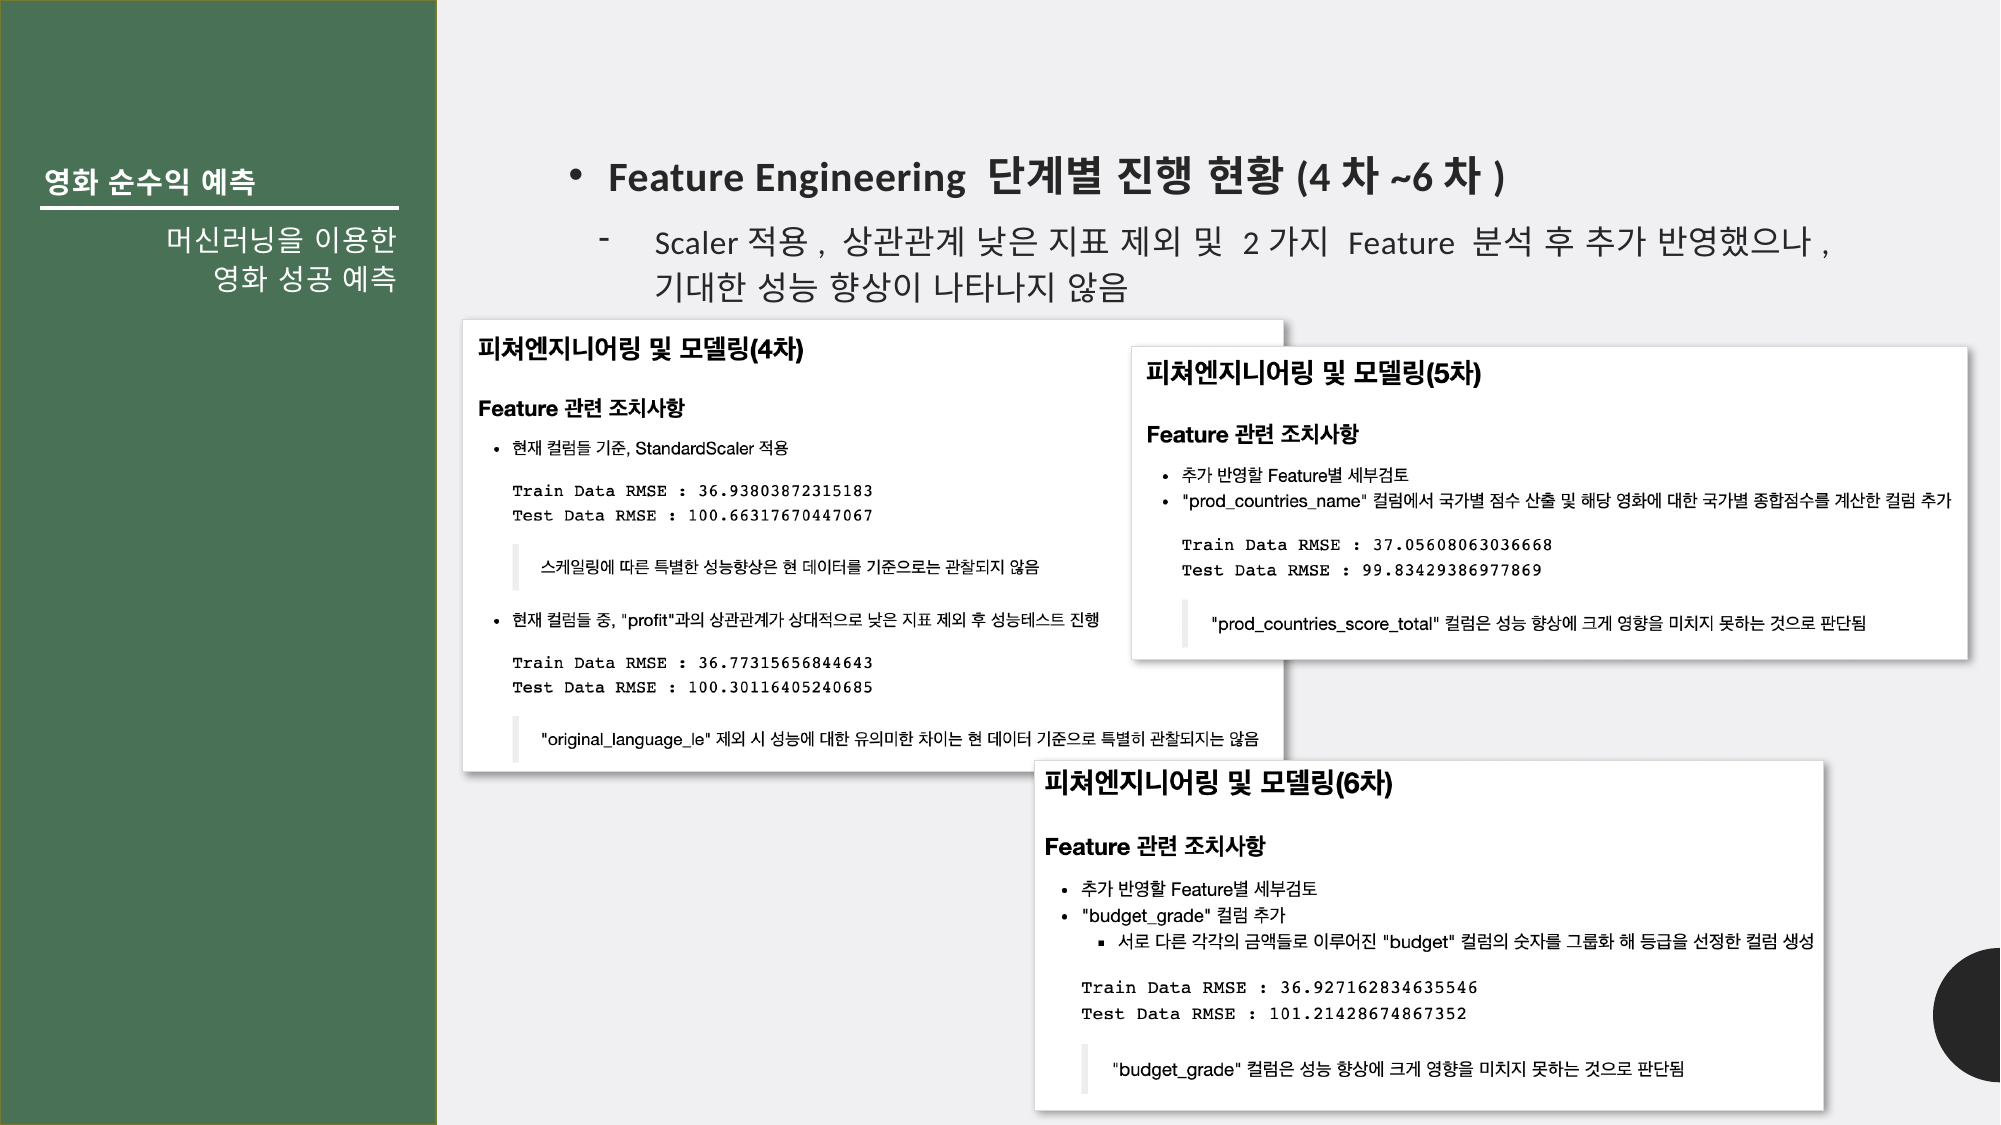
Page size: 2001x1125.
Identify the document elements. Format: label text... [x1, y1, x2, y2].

picture [462, 319, 1968, 1111]
list Feature Engineering 단계별 진행 현황(4차~6차) Scaler적용, 상관관계 낮은 지표 제외 및 2가지 Feature 분석 후 추가 반영했으나, 기대한 성능 향상이 나타나지 않음 [550, 124, 1924, 344]
text_box 영화 순수익 예측 [26, 58, 416, 215]
title 머신러닝을 이용한 영화 성공 예측 [26, 215, 416, 357]
text_box [0, 0, 437, 1125]
